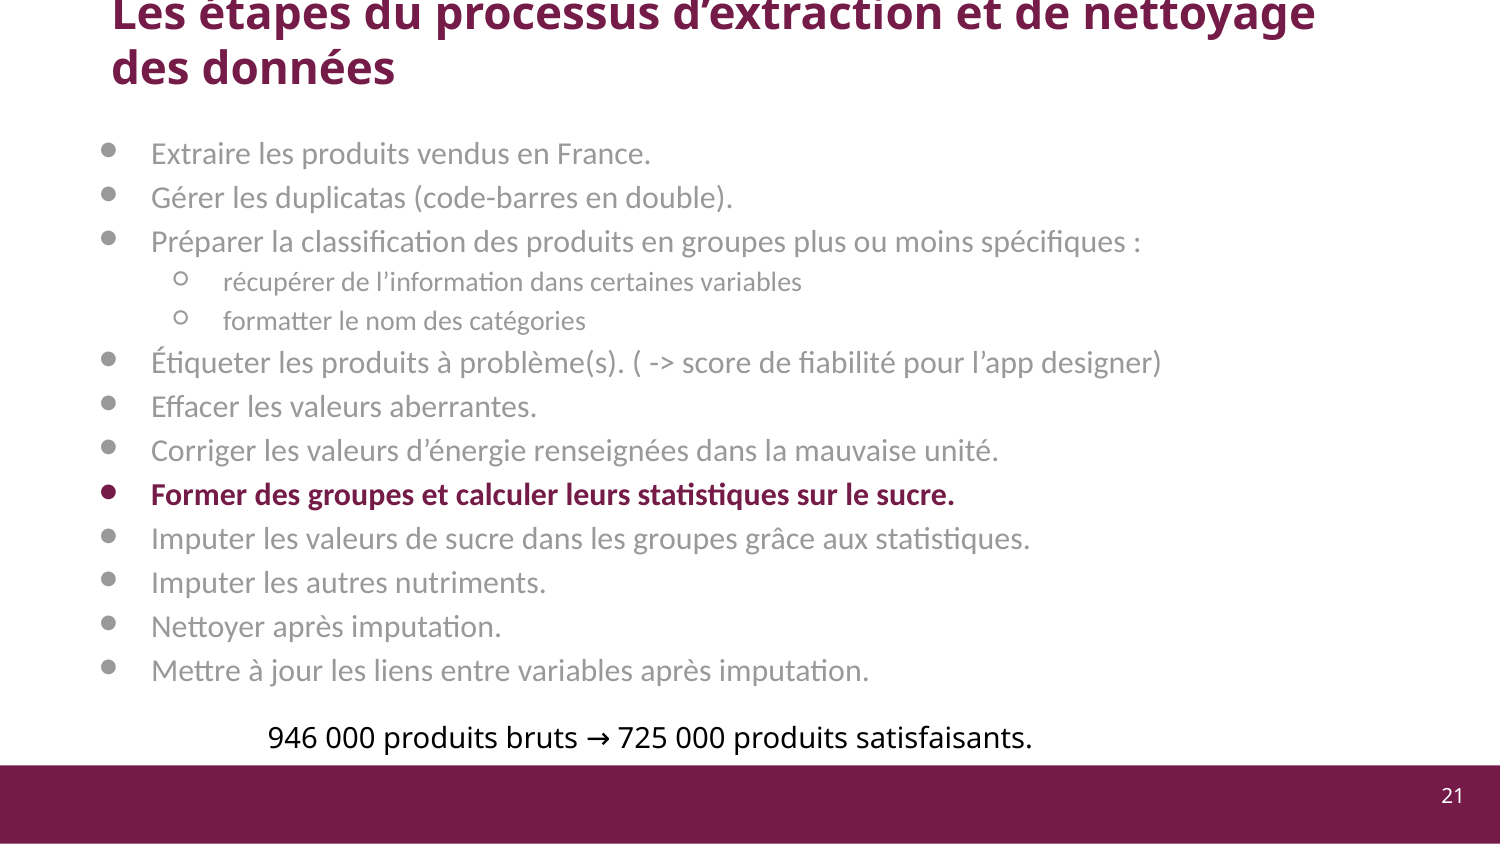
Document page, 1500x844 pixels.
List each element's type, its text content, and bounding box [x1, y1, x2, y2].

title Les étapes du processus d’extraction et de nettoyage des données [96, 0, 1386, 109]
list Extraire les produits vendus en France. Gérer les duplicatas (code-barres en double). Préparer la classification des produits en groupes plus ou moins spécifiques : récupérer de l’information dans certaines variables formatter le nom des catégories Étiqueter les produits à problème(s). ( -> score de fiabilité pour l’app designer) Effacer les valeurs aberrantes. Corriger les valeurs d’énergie renseignées dans la mauvaise unité. Former des groupes et calculer leurs statistiques sur le sucre. Imputer les valeurs de sucre dans les groupes grâce aux statistiques. Imputer les autres nutriments. Nettoyer après imputation. Mettre à jour les liens entre variables après imputation. [64, 111, 1354, 707]
slide_number ‹#› [1389, 764, 1480, 830]
text_box 946 000 produits bruts → 725 000 produits satisfaisants. [252, 703, 1402, 769]
